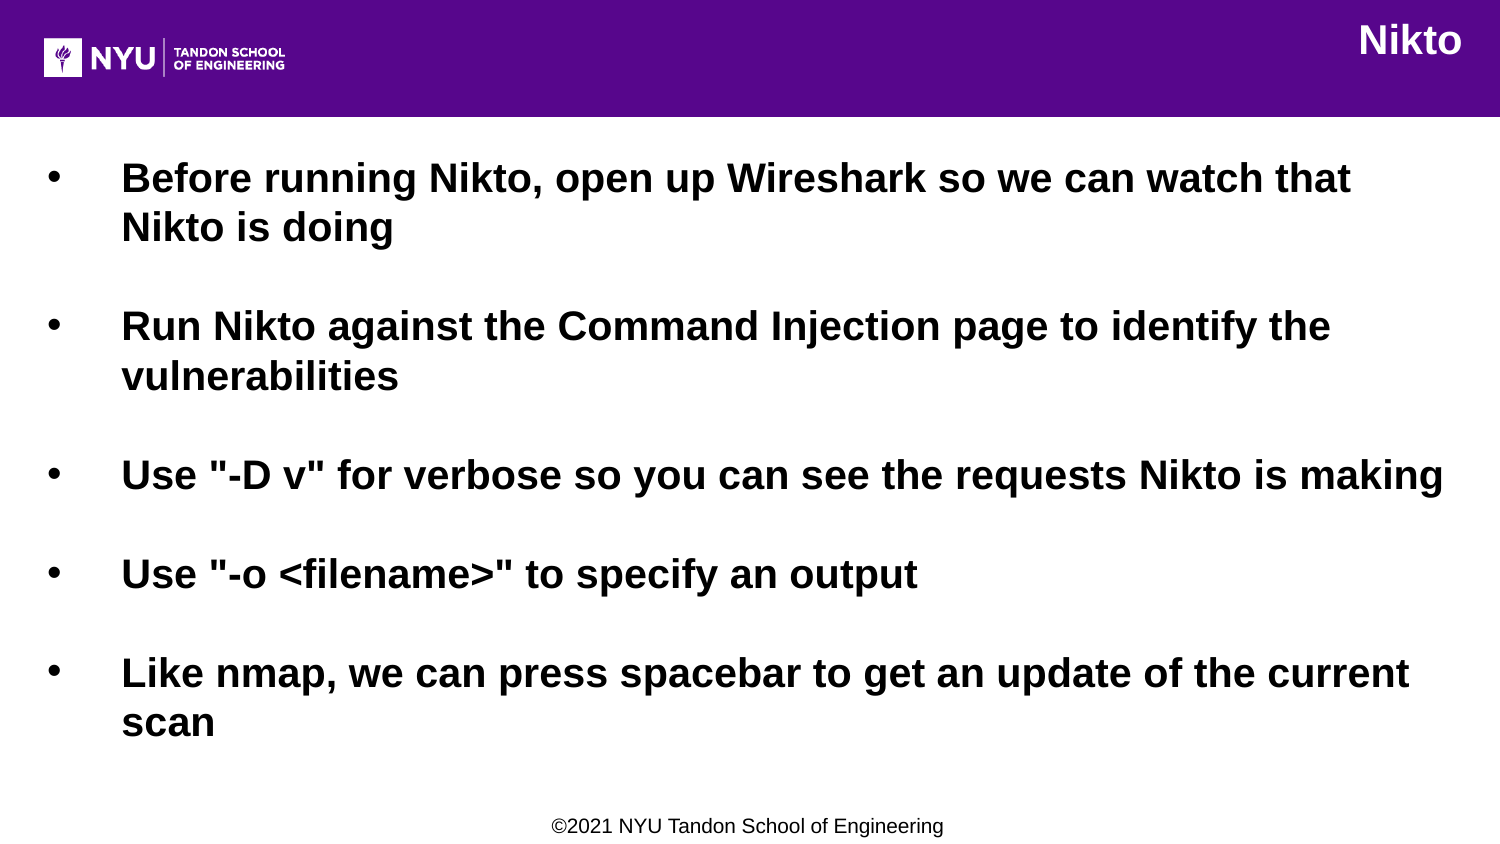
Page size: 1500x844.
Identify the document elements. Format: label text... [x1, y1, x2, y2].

list Before running Nikto, open up Wireshark so we can watch that Nikto is doing Run Nikto against the Command Injection page to identify the vulnerabilities Use "-D v" for verbose so you can see the requests Nikto is making Use "-o <filename>" to specify an output Like nmap, we can press spacebar to get an update of the current scan [47, 151, 1454, 800]
picture [44, 38, 285, 77]
list Nikto [392, 12, 1463, 109]
